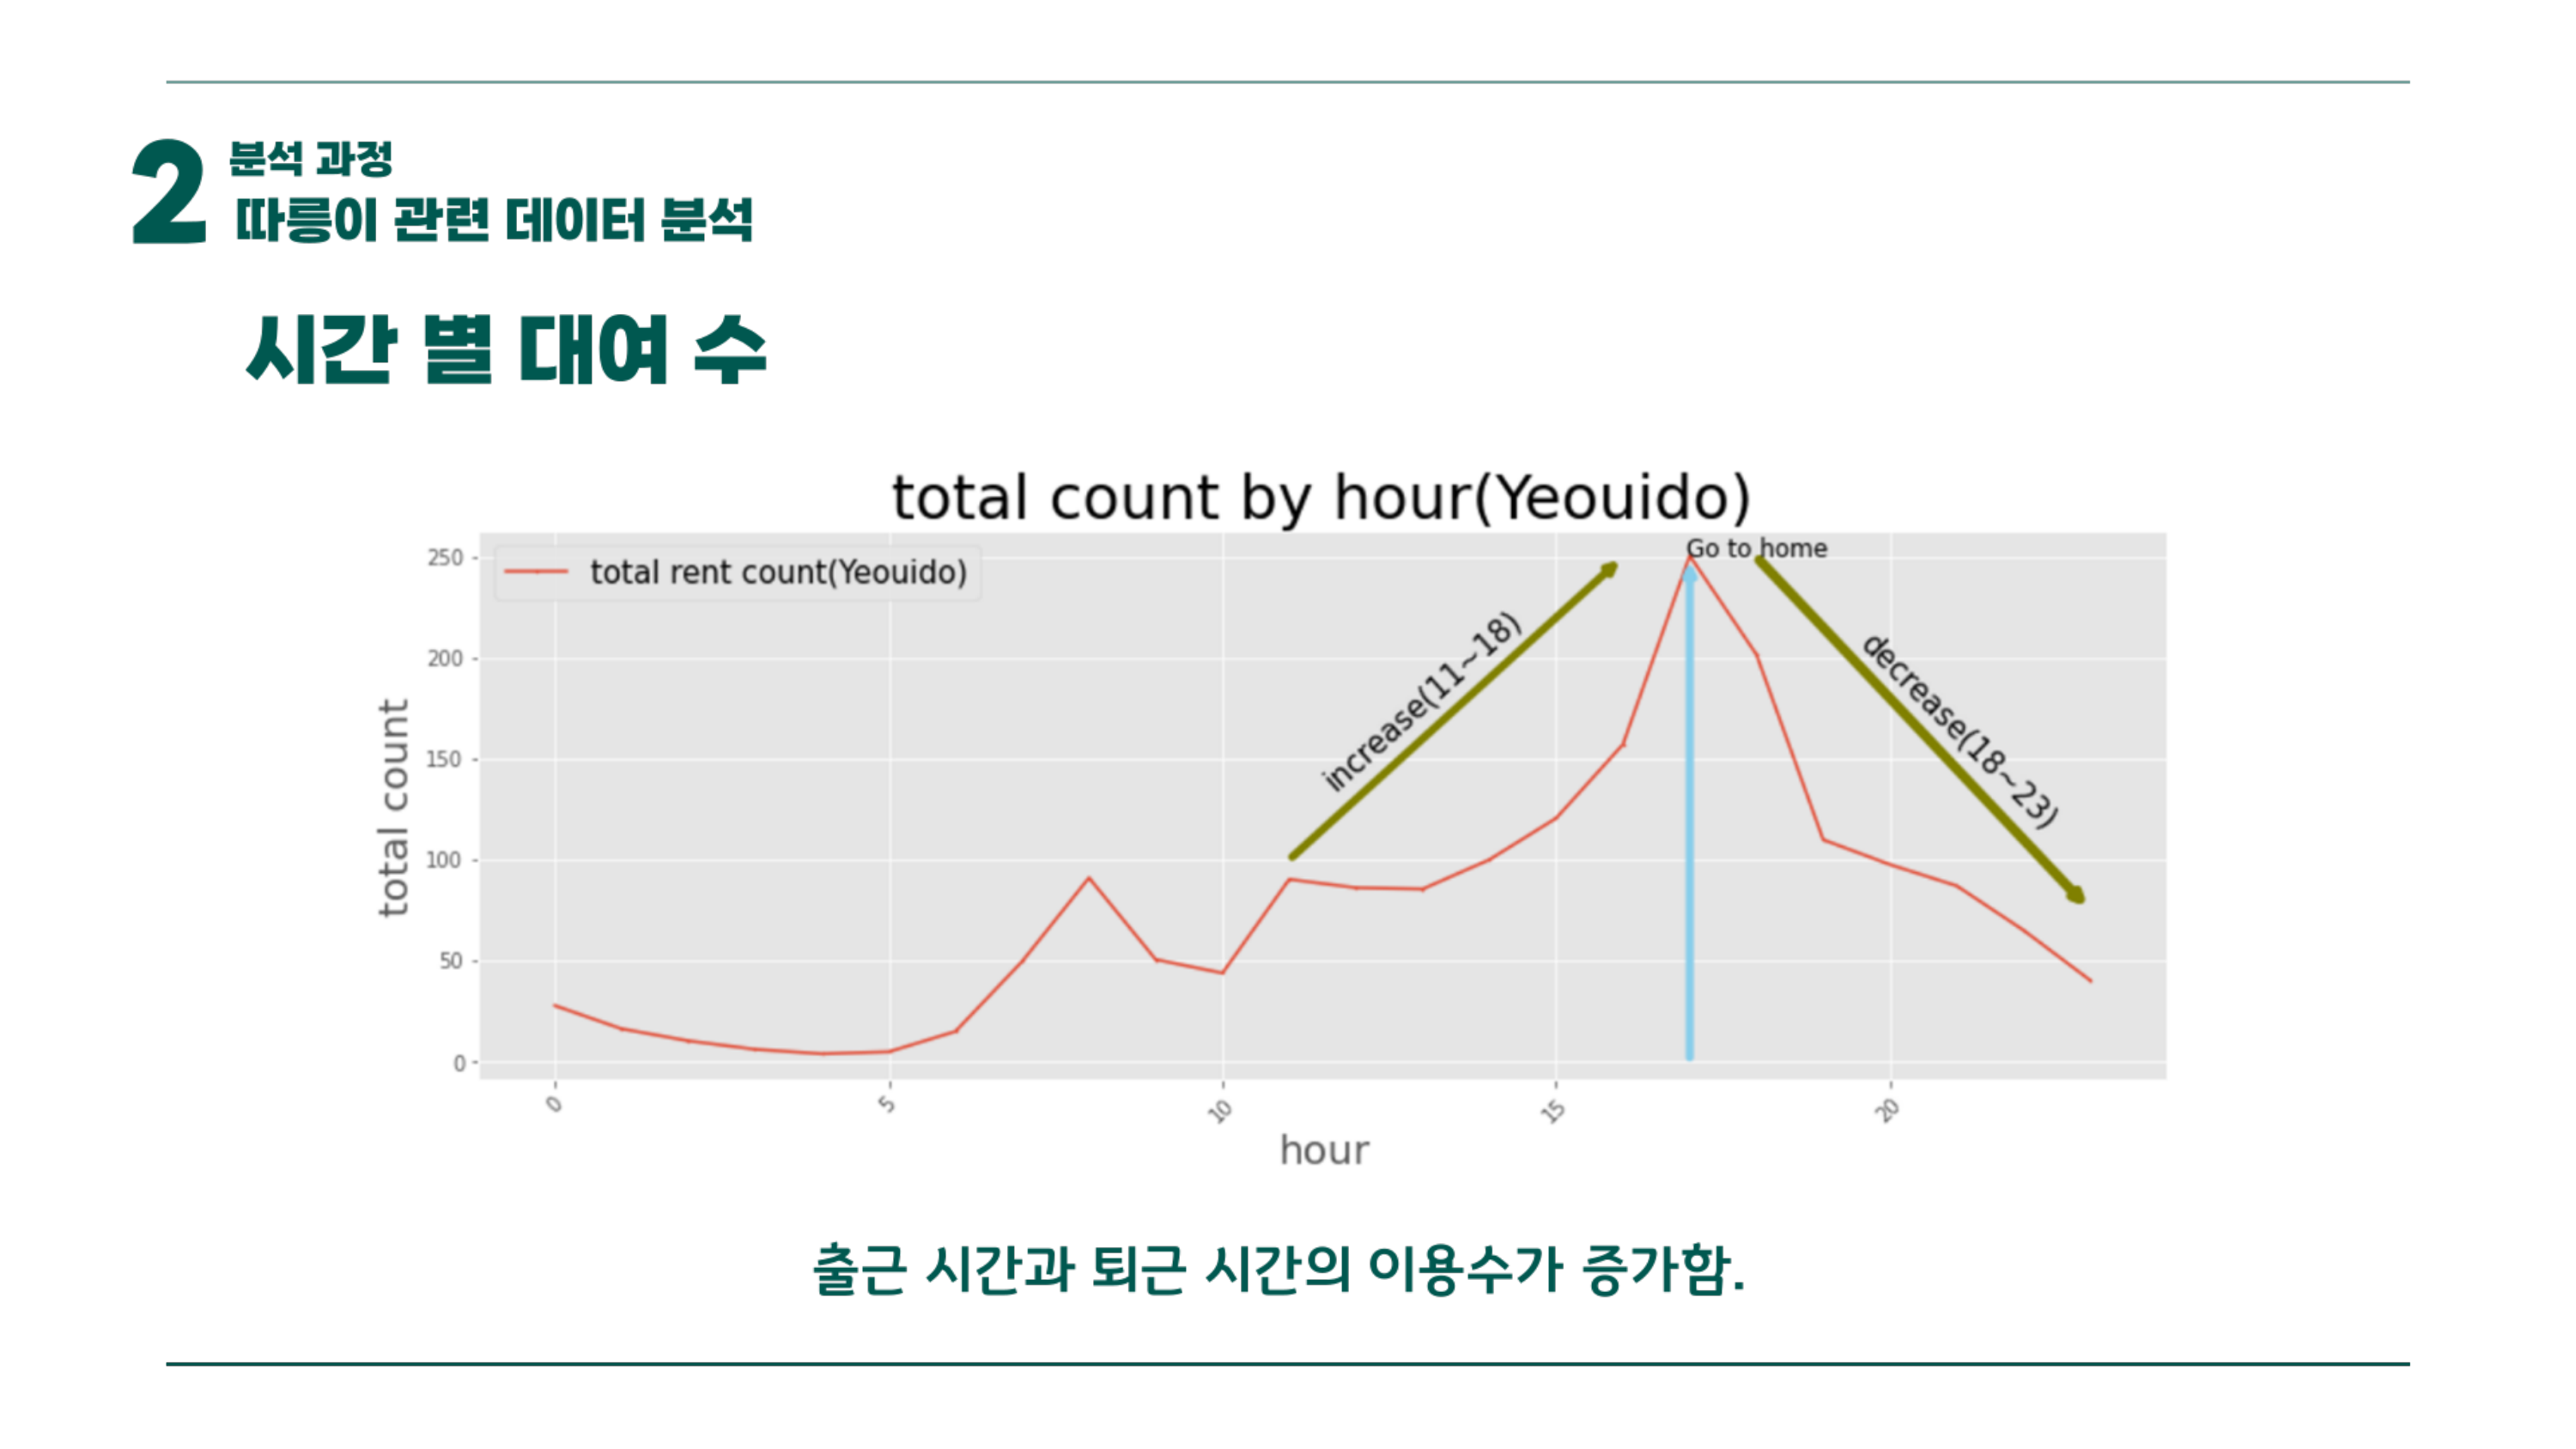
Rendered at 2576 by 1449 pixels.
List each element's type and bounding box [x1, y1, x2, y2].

picture [804, 1222, 1795, 1337]
picture [74, 80, 809, 453]
text_box [350, 464, 2231, 1197]
text_box [166, 1358, 2410, 1370]
text_box [166, 76, 2410, 88]
